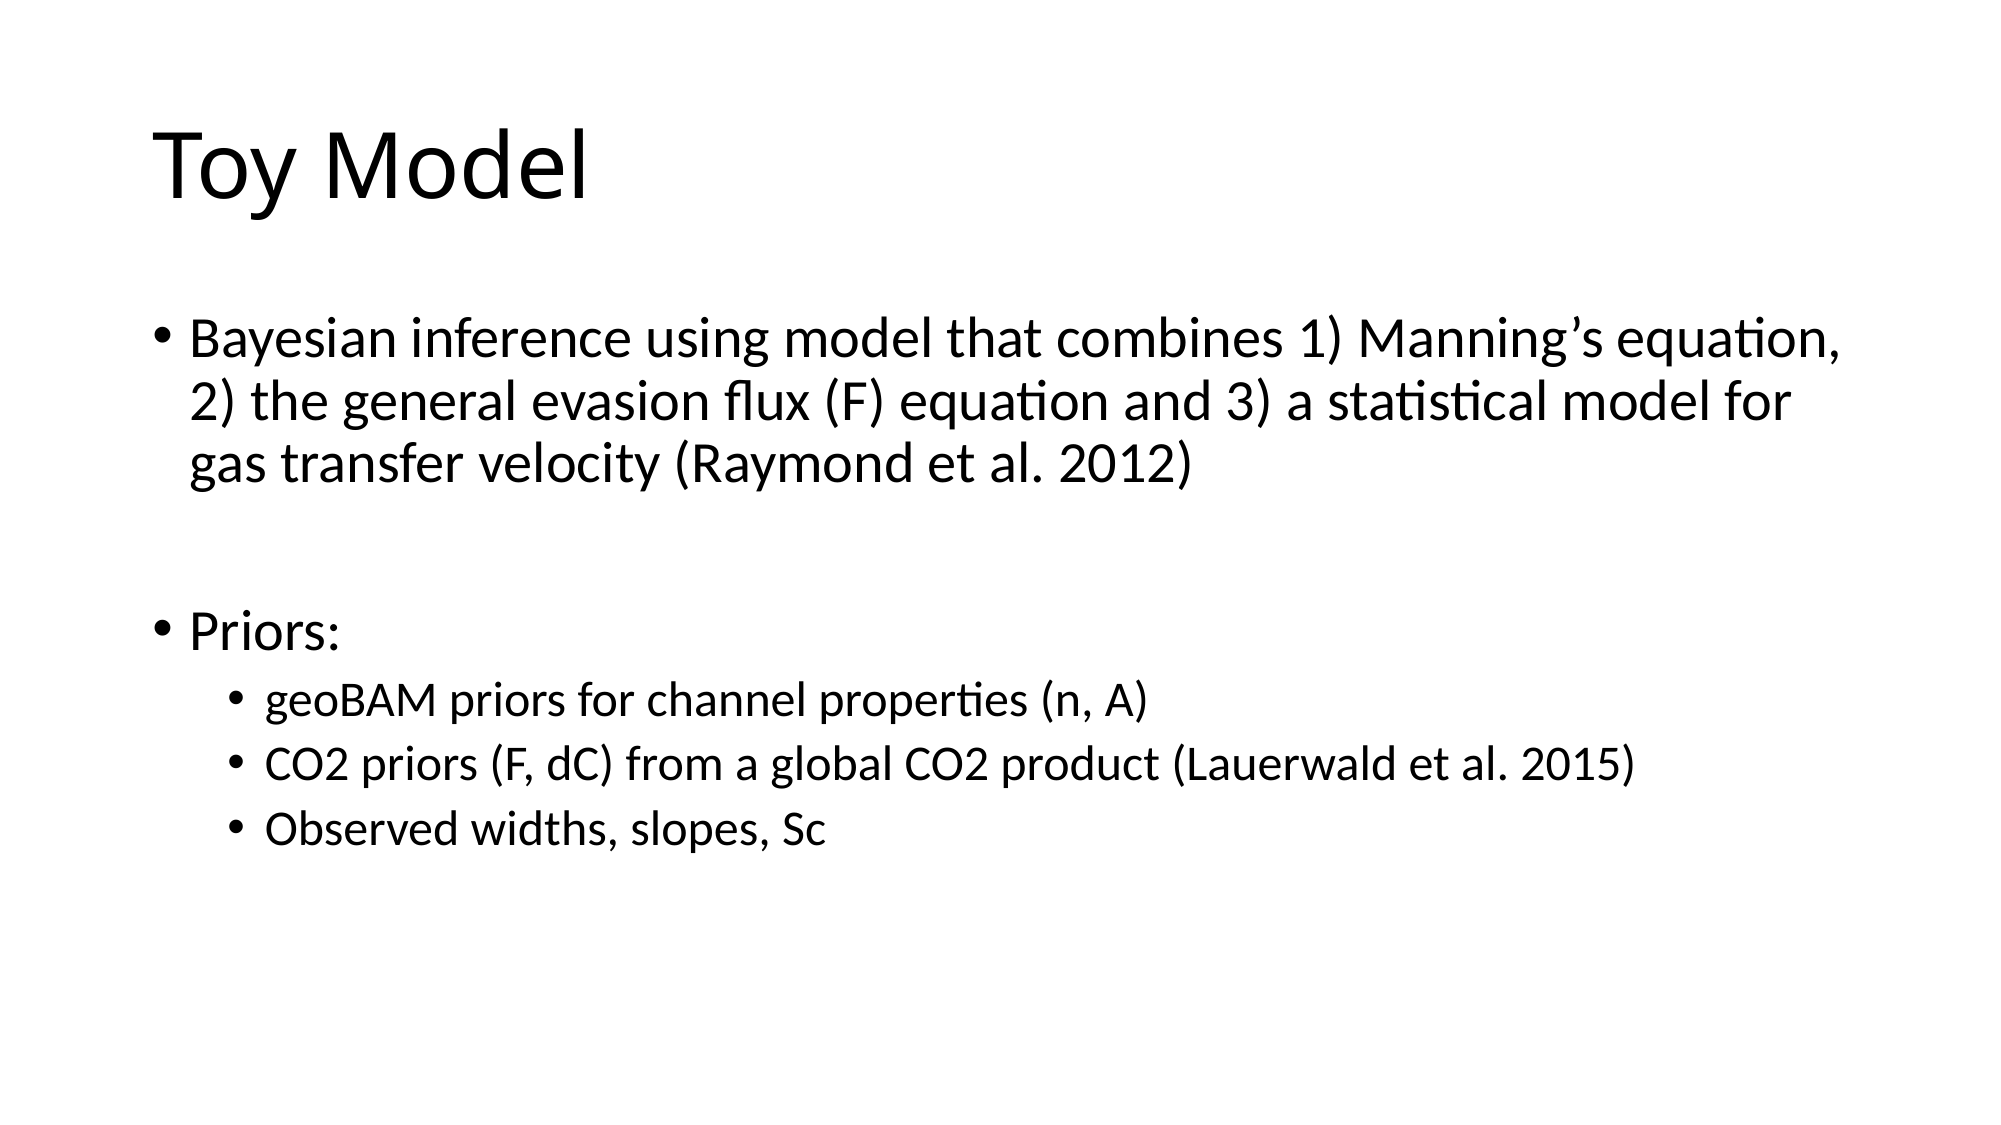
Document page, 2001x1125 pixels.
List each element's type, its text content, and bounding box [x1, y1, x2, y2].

title Toy Model [137, 59, 1863, 278]
